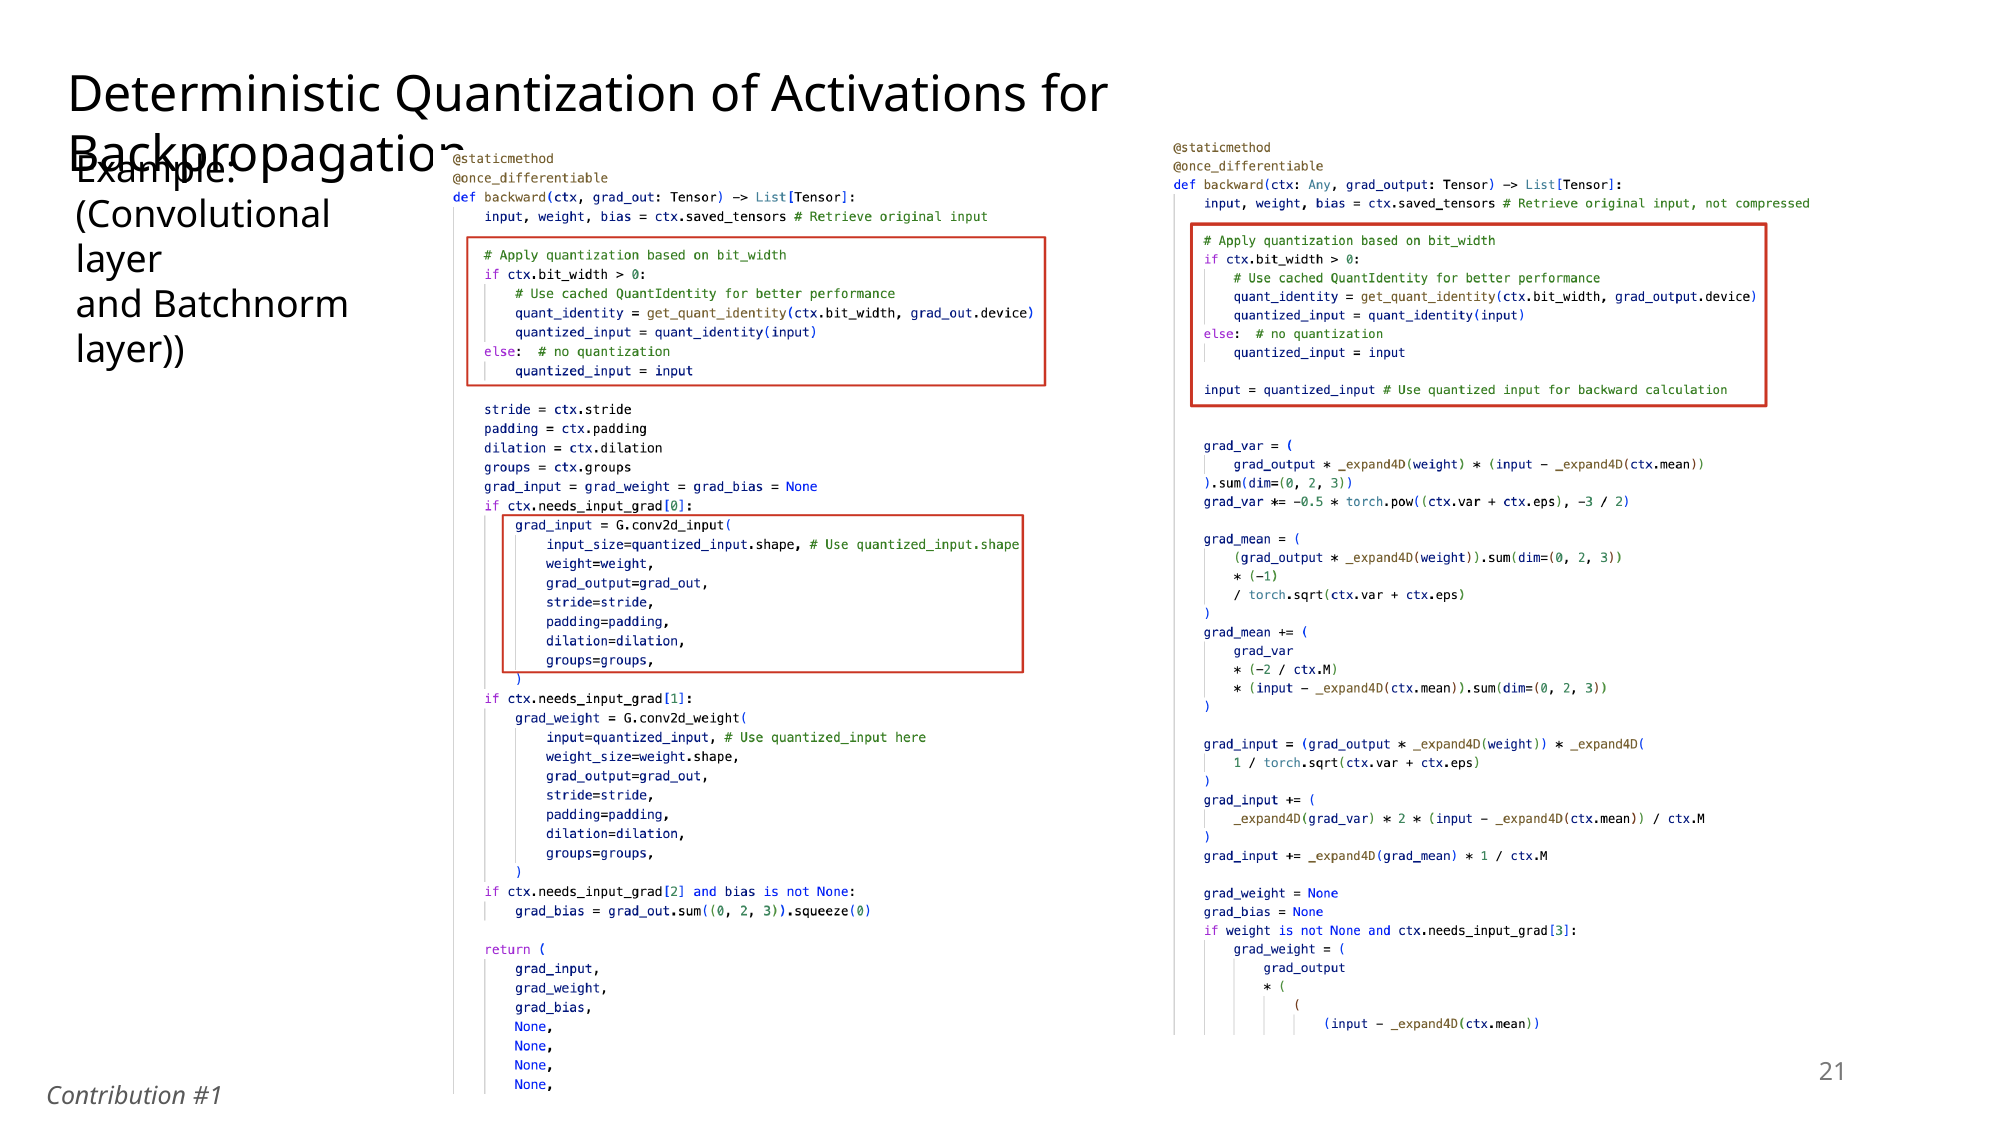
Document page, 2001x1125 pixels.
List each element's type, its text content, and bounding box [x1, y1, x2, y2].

text_box Contribution #1 [31, 1072, 1472, 1118]
text_box Deterministic Quantization of Activations for Backpropagation [52, 53, 1505, 189]
text_box Example: (Convolutional layer and Batchnorm layer)) [60, 137, 417, 377]
picture [433, 149, 1060, 1095]
picture [1159, 136, 1850, 1036]
slide_number 21 [1412, 1042, 1863, 1103]
